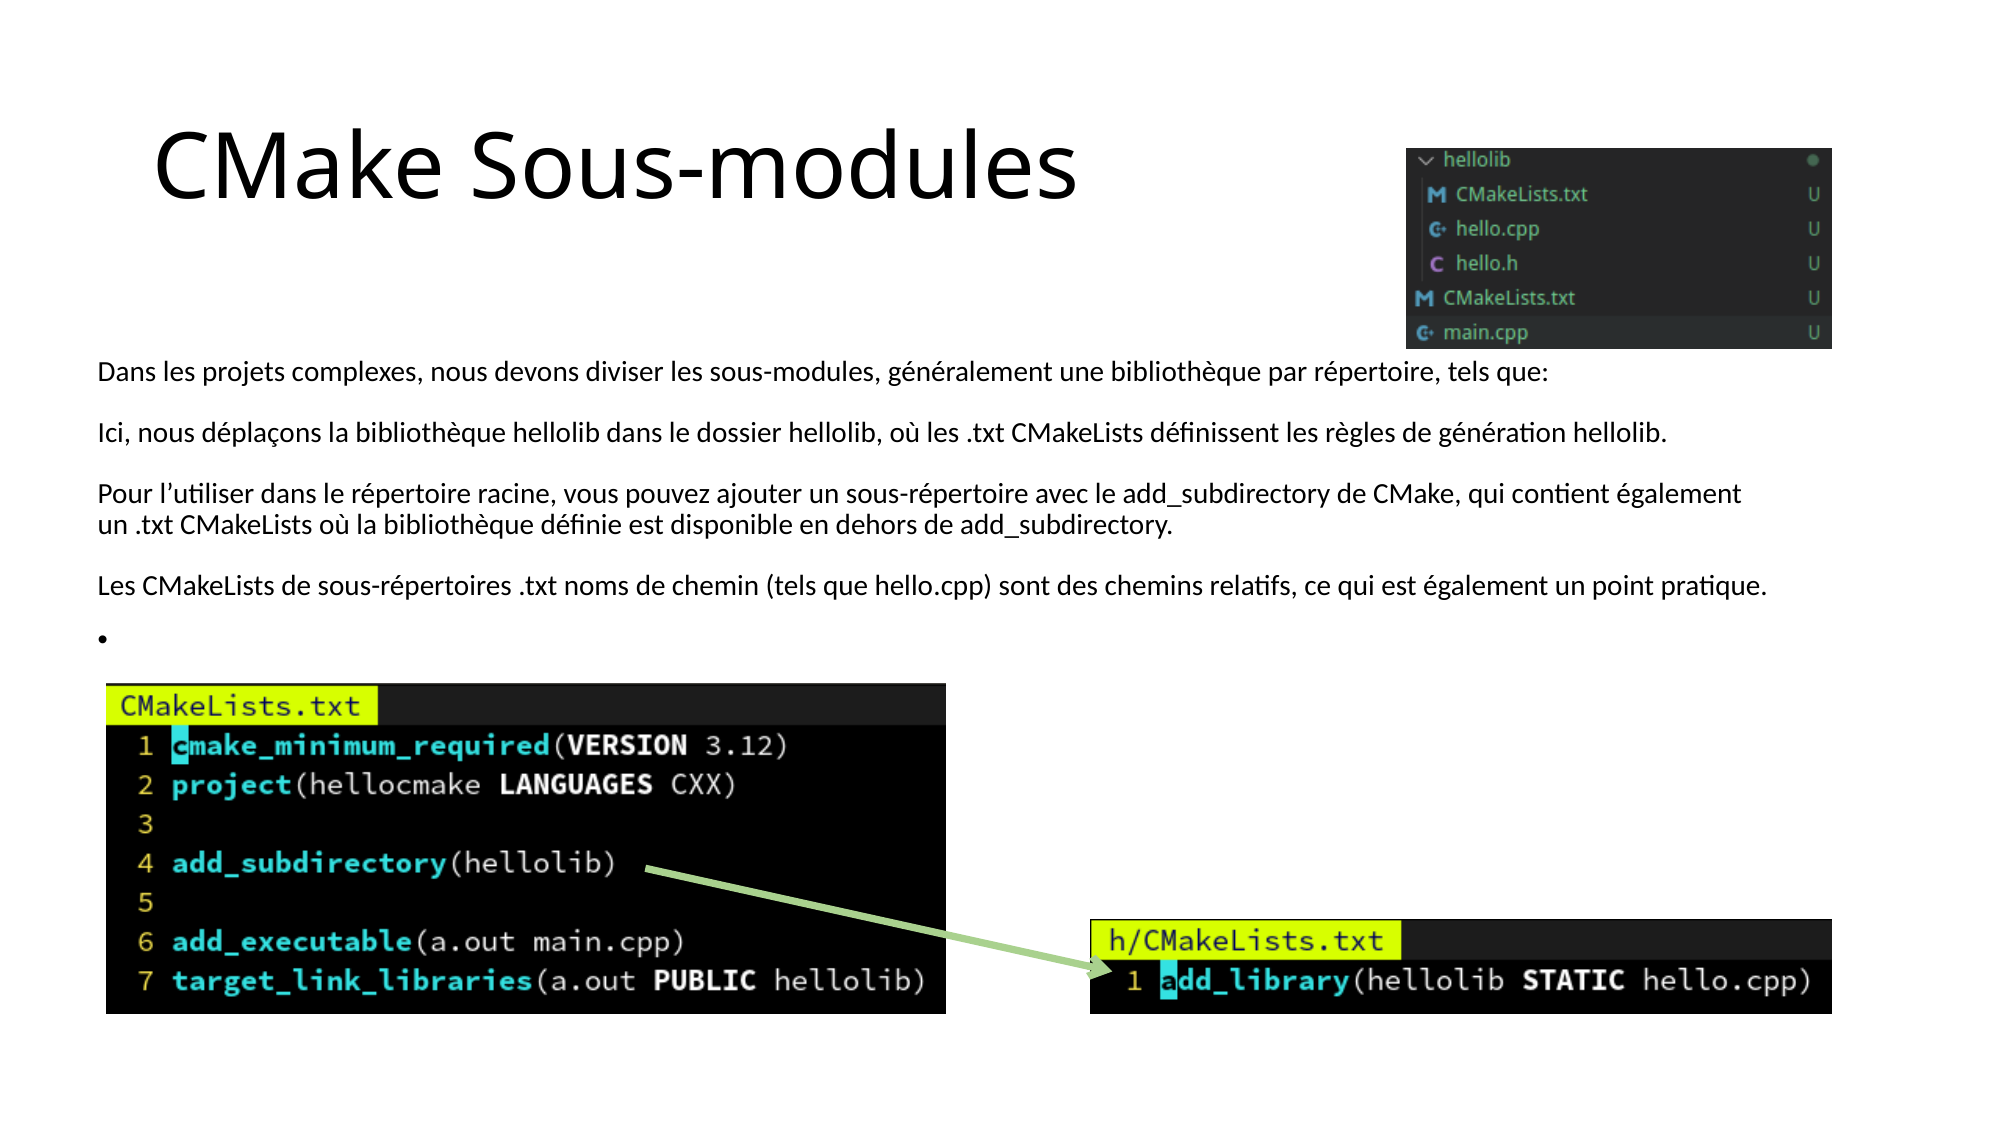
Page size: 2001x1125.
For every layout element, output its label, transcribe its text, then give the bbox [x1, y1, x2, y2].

picture [1406, 148, 1832, 349]
picture [1090, 919, 1832, 1014]
list Dans les projets complexes, nous devons diviser les sous-modules, généralement une bibliothèque par répertoire, tels que: Ici, nous déplaçons la bibliothèque hellolib dans le dossier hellolib, où les .txt CMakeLists définissent les règles de génération hellolib. Pour l’utiliser dans le répertoire racine, vous pouvez ajouter un sous-répertoire avec le add_subdirectory de CMake, qui contient également un .txt CMakeLists où la bibliothèque définie est disponible en dehors de add_subdirectory. Les CMakeLists de sous-répertoires .txt noms de chemin (tels que hello.cpp) sont des chemins relatifs, ce qui est également un point pratique. [82, 348, 1808, 1063]
picture [106, 683, 946, 1014]
title CMake Sous-modules [137, 59, 1863, 278]
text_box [645, 868, 1113, 972]
